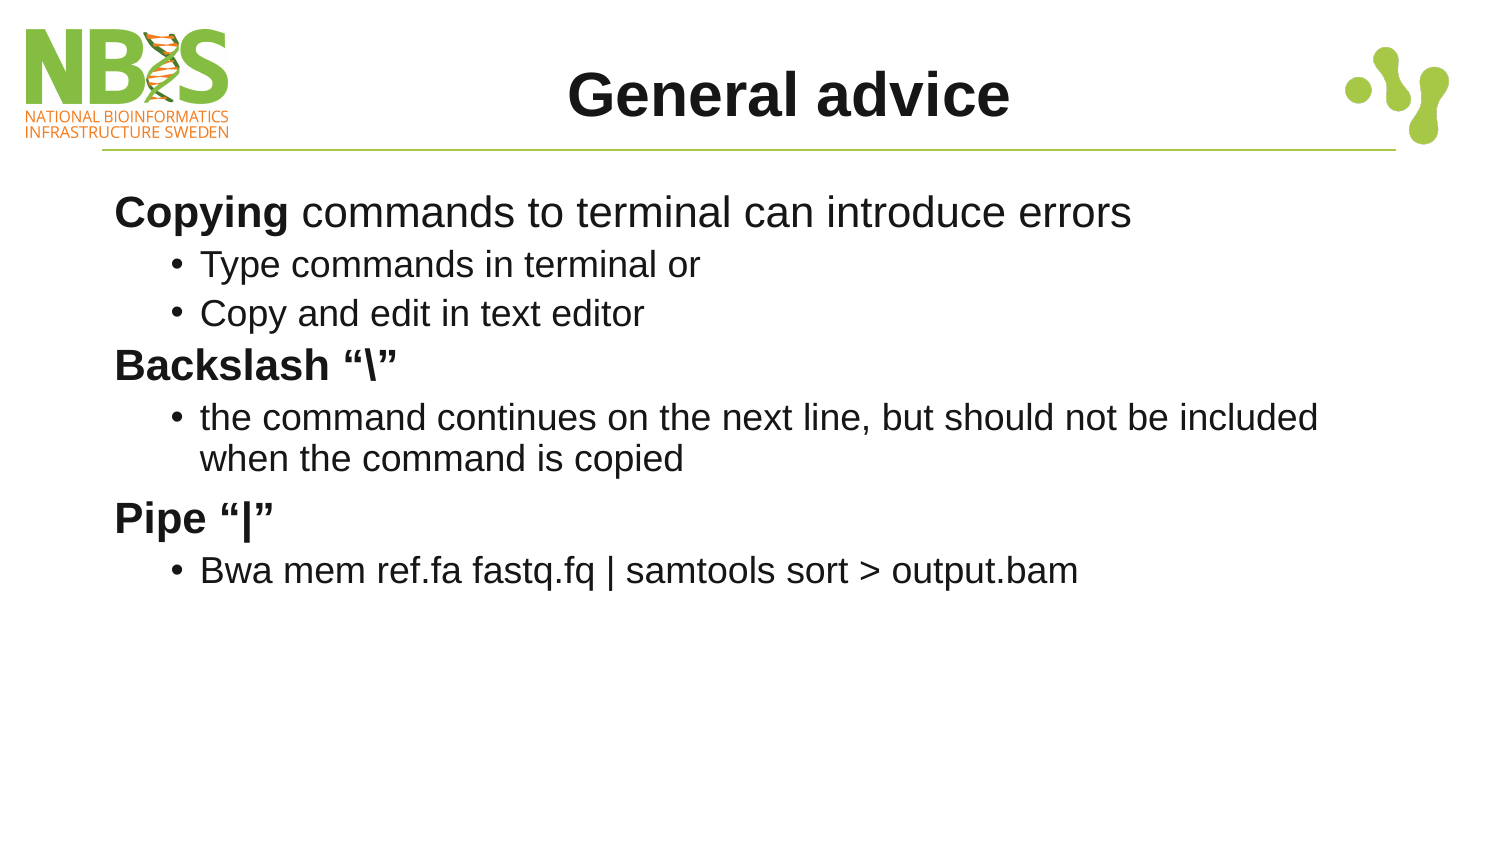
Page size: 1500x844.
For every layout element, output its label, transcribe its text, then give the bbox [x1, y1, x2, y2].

picture [1342, 44, 1451, 147]
list Copying commands to terminal can introduce errors Type commands in terminal or Copy and edit in text editor Backslash “\” the command continues on the next line, but should not be included when the command is copied Pipe “|” Bwa mem ref.fa fastq.fq | samtools sort > output.bam [103, 184, 1397, 762]
picture [26, 29, 228, 138]
title General advice [303, 44, 1277, 147]
